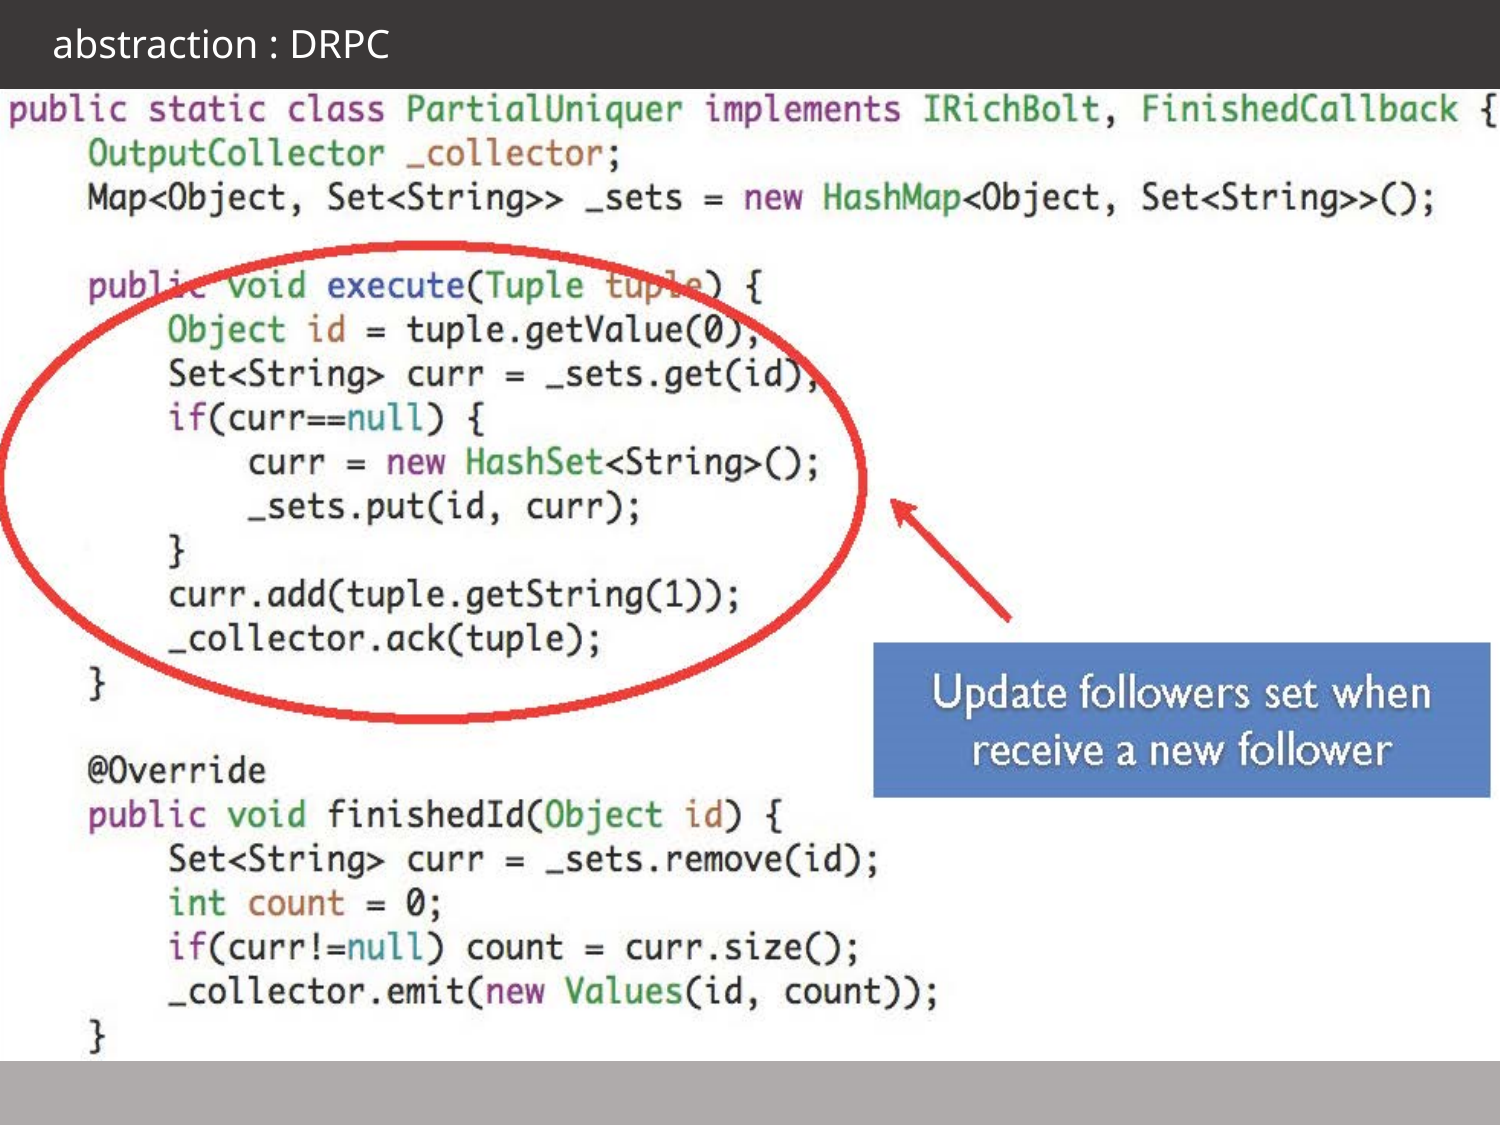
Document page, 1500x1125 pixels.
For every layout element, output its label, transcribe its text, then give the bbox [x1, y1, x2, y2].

text_box abstraction : DRPC [0, 0, 1500, 89]
picture [0, 89, 1500, 1062]
text_box [0, 1062, 1500, 1125]
